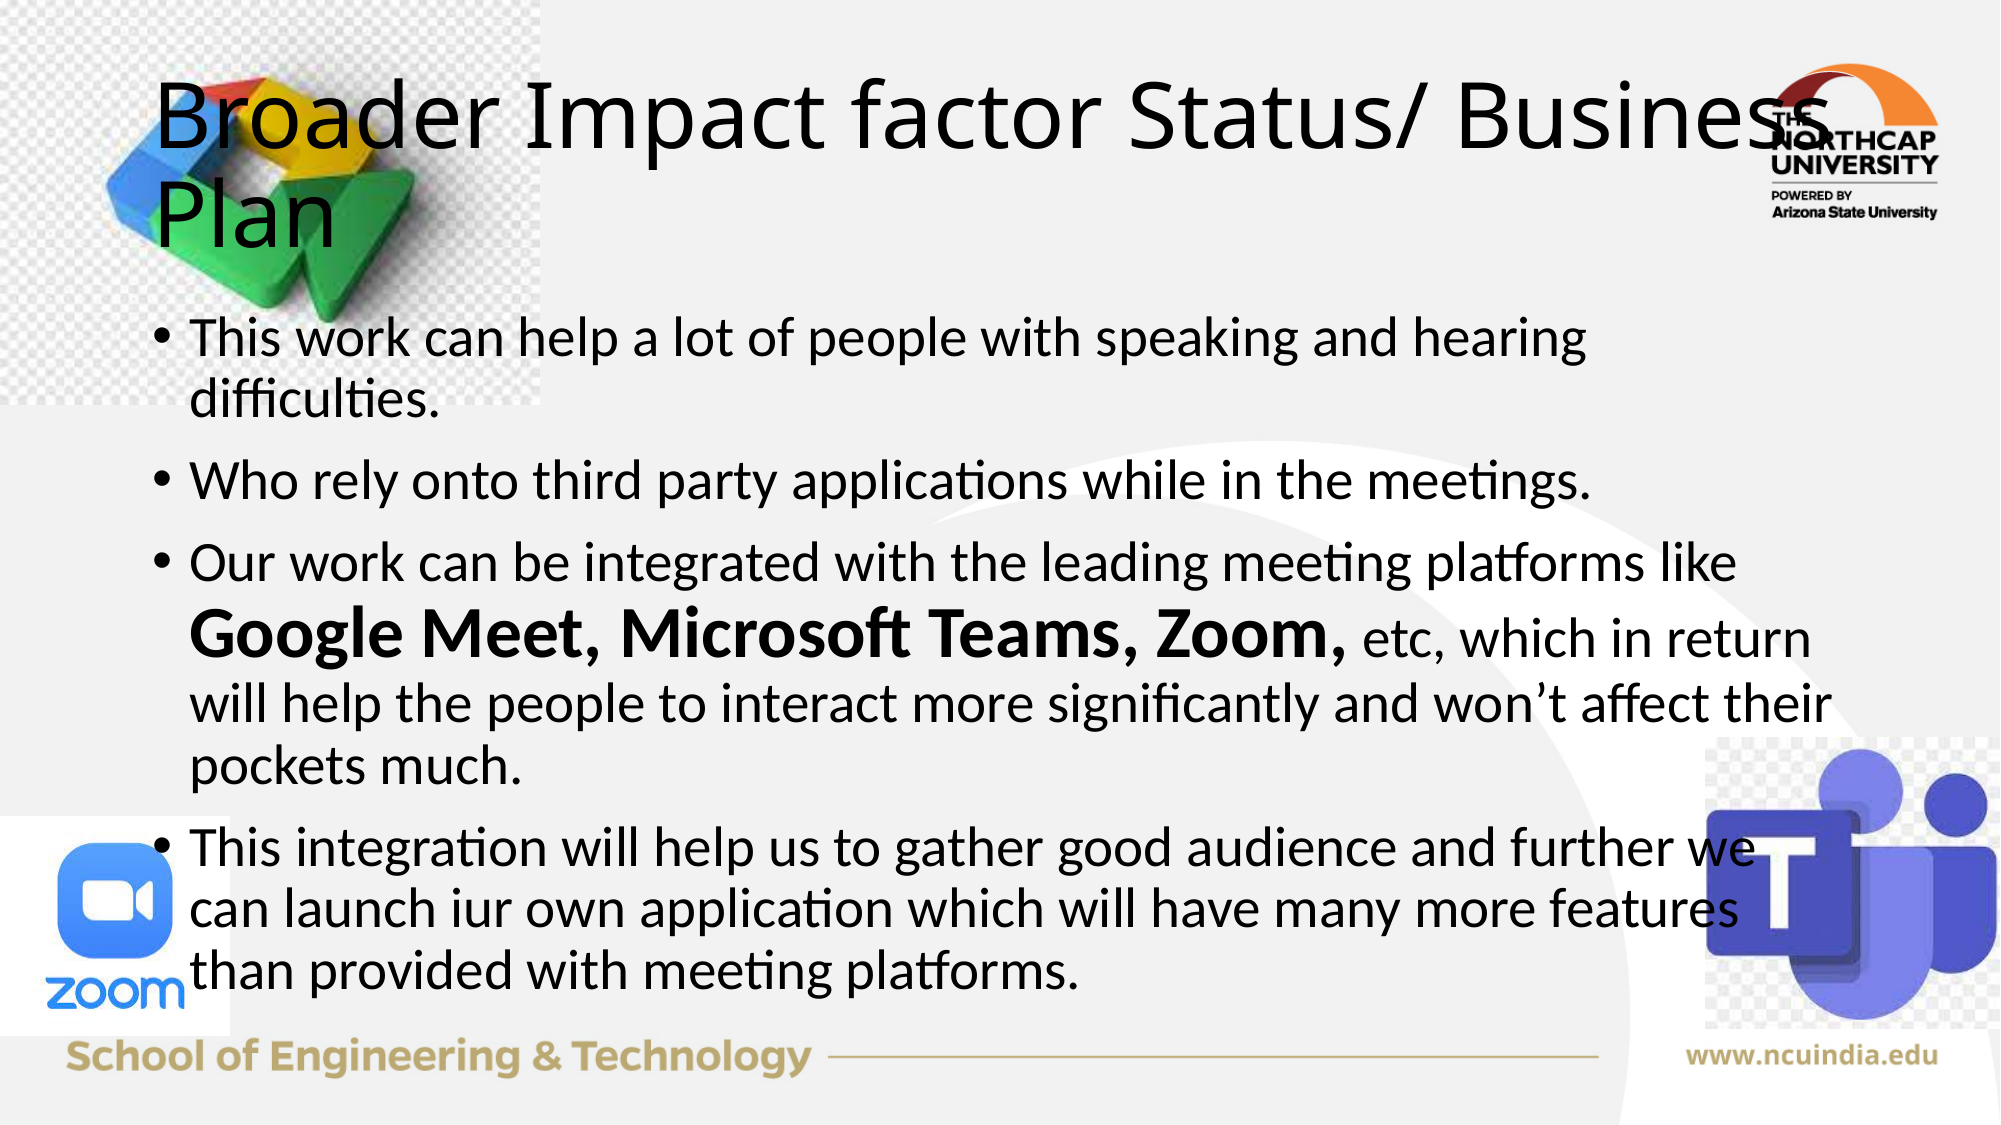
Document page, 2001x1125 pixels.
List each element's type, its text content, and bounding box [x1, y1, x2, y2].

list This work can help a lot of people with speaking and hearing difficulties. Who rely onto third party applications while in the meetings. Our work can be integrated with the leading meeting platforms like Google Meet, Microsoft Teams, Zoom, etc, which in return will help the people to interact more significantly and won’t affect their pockets much. This integration will help us to gather good audience and further we can launch iur own application which will have many more features than provided with meeting platforms. [137, 299, 1863, 1014]
picture [0, 0, 2000, 1125]
title Broader Impact factor Status/ Business Plan [540, 59, 1863, 278]
